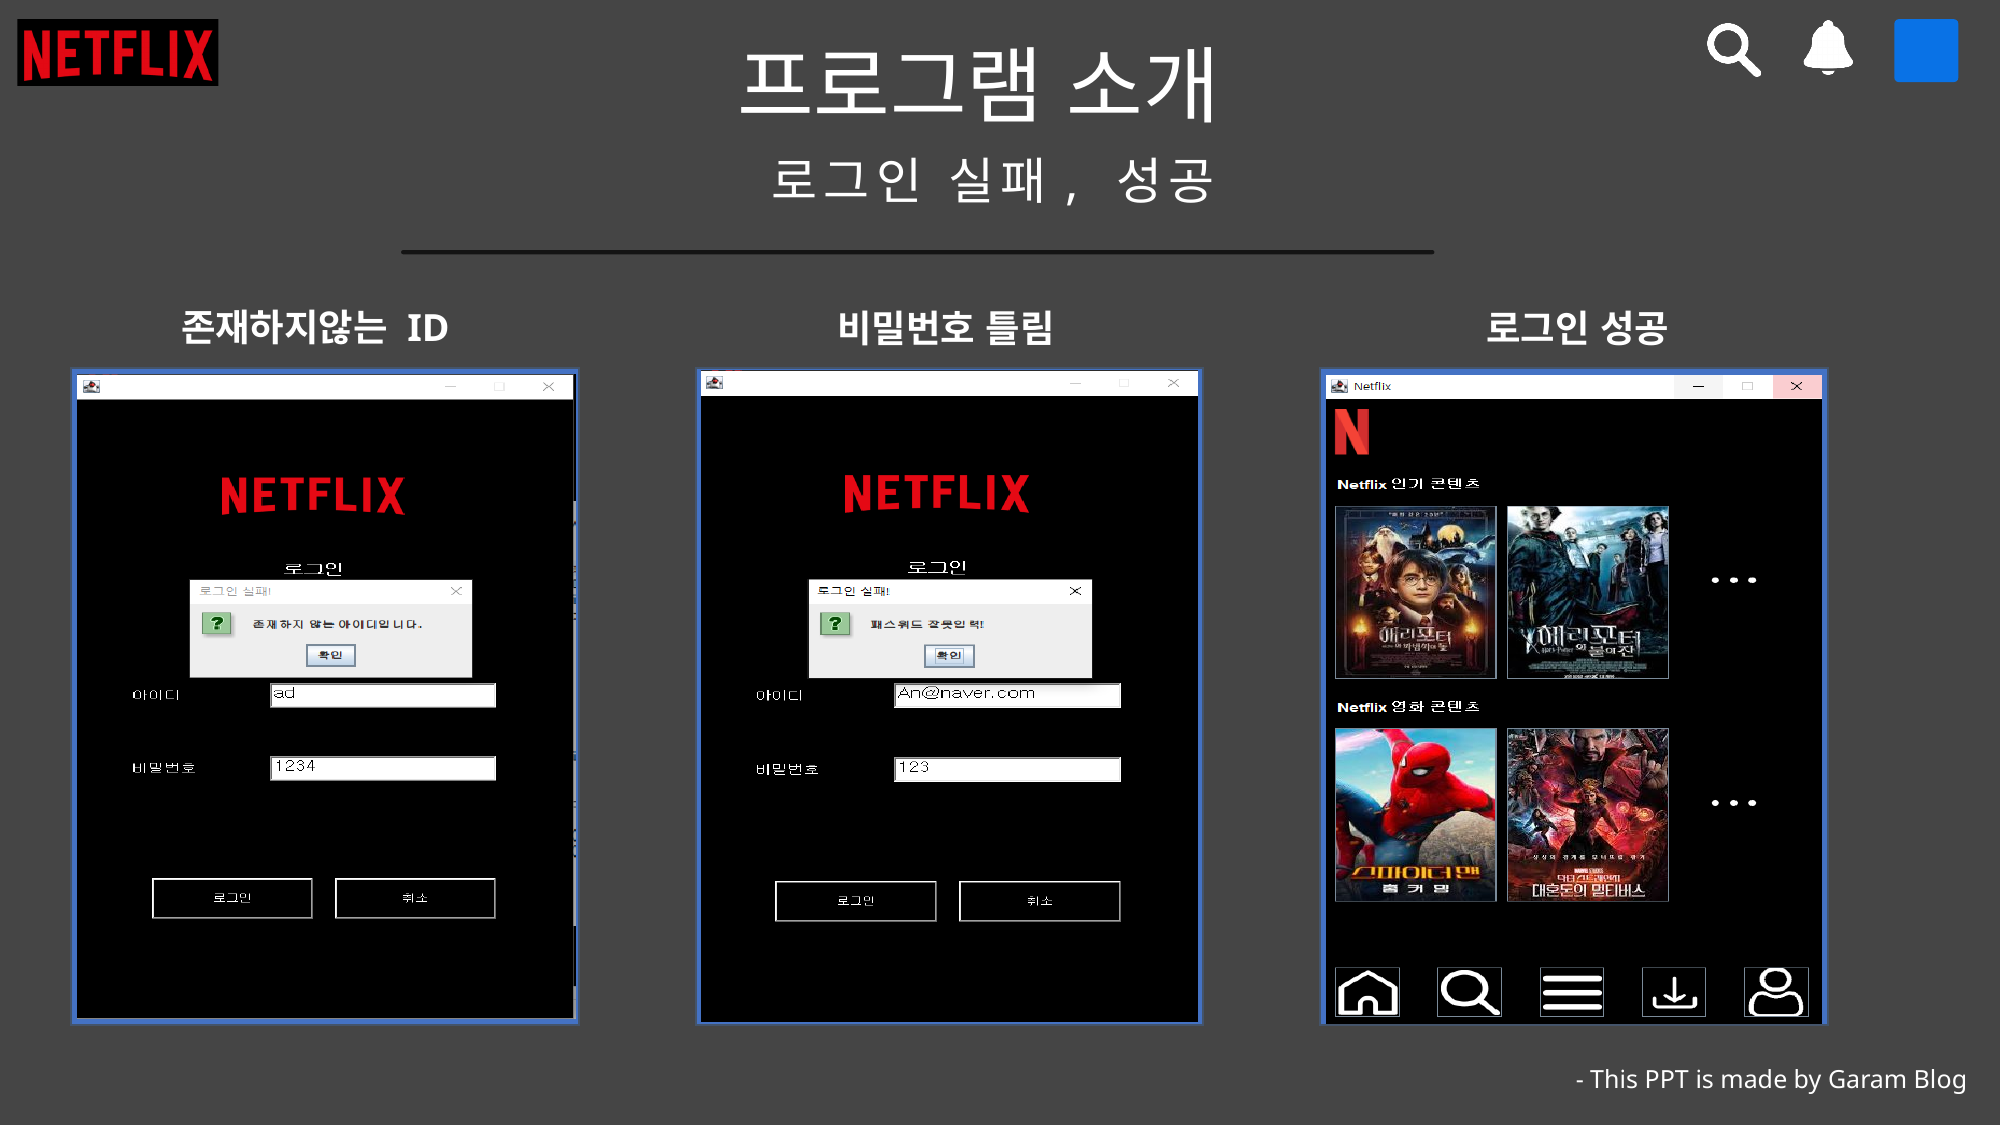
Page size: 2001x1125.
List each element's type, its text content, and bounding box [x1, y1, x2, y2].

picture [77, 374, 576, 1019]
text_box [1893, 18, 1960, 84]
text_box 존재하지않는 ID [166, 296, 505, 357]
picture [17, 19, 219, 86]
picture [1801, 20, 1855, 75]
picture [1707, 23, 1762, 77]
text_box 로그인 실패, 성공 [756, 141, 1404, 217]
text_box [1319, 367, 1829, 1026]
text_box 로그인 성공 [1471, 297, 1756, 358]
text_box - This PPT is made by Garam Blog [847, 1056, 1983, 1102]
text_box 비밀번호 틀림 [822, 297, 1107, 358]
text_box [70, 367, 580, 1026]
picture [701, 370, 1198, 1022]
text_box 프로그램 소개 [722, 25, 1858, 141]
text_box [695, 367, 1204, 1026]
picture [1326, 375, 1822, 1024]
